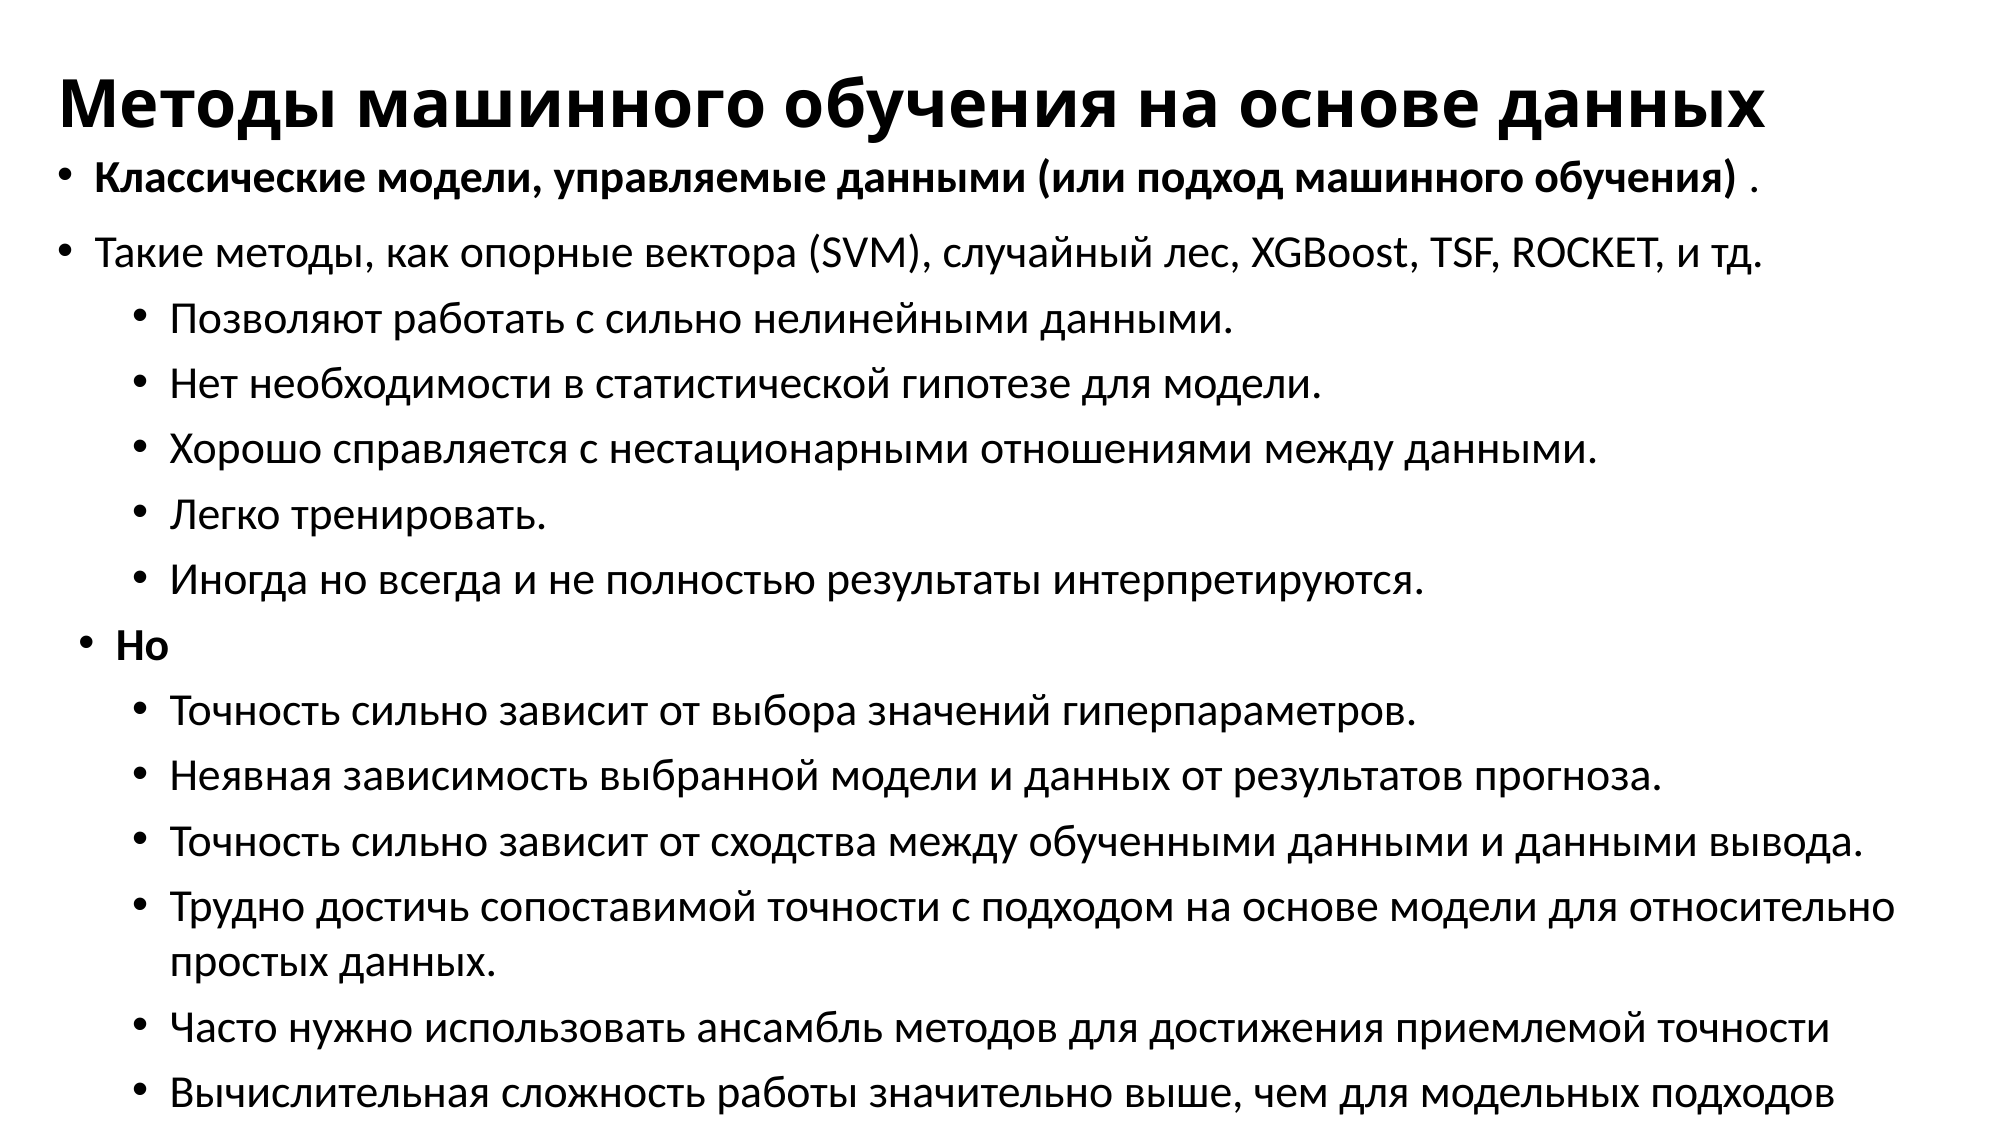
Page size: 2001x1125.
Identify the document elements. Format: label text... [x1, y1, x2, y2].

title Методы машинного обучения на основе данных [42, 59, 1863, 138]
list Классические модели, управляемые данными (или подход машинного обучения) . Такие методы, как опорные вектора (SVM), случайный лес, XGBoost, TSF, ROCKET, и тд. Позволяют работать с сильно нелинейными данными. Нет необходимости в статистической гипотезе для модели. Хорошо справляется с нестационарными отношениями между данными. Легко тренировать. Иногда но всегда и не полностью результаты интерпретируются. Но Точность сильно зависит от выбора значений гиперпараметров. Неявная зависимость выбранной модели и данных от результатов прогноза. Точность сильно зависит от сходства между обученными данными и данными вывода. Трудно достичь сопоставимой точности с подходом на основе модели для относительно простых данных. Часто нужно использовать ансамбль методов для достижения приемлемой точности Вычислительная сложность работы значительно выше, чем для модельных подходов [42, 138, 1984, 1101]
